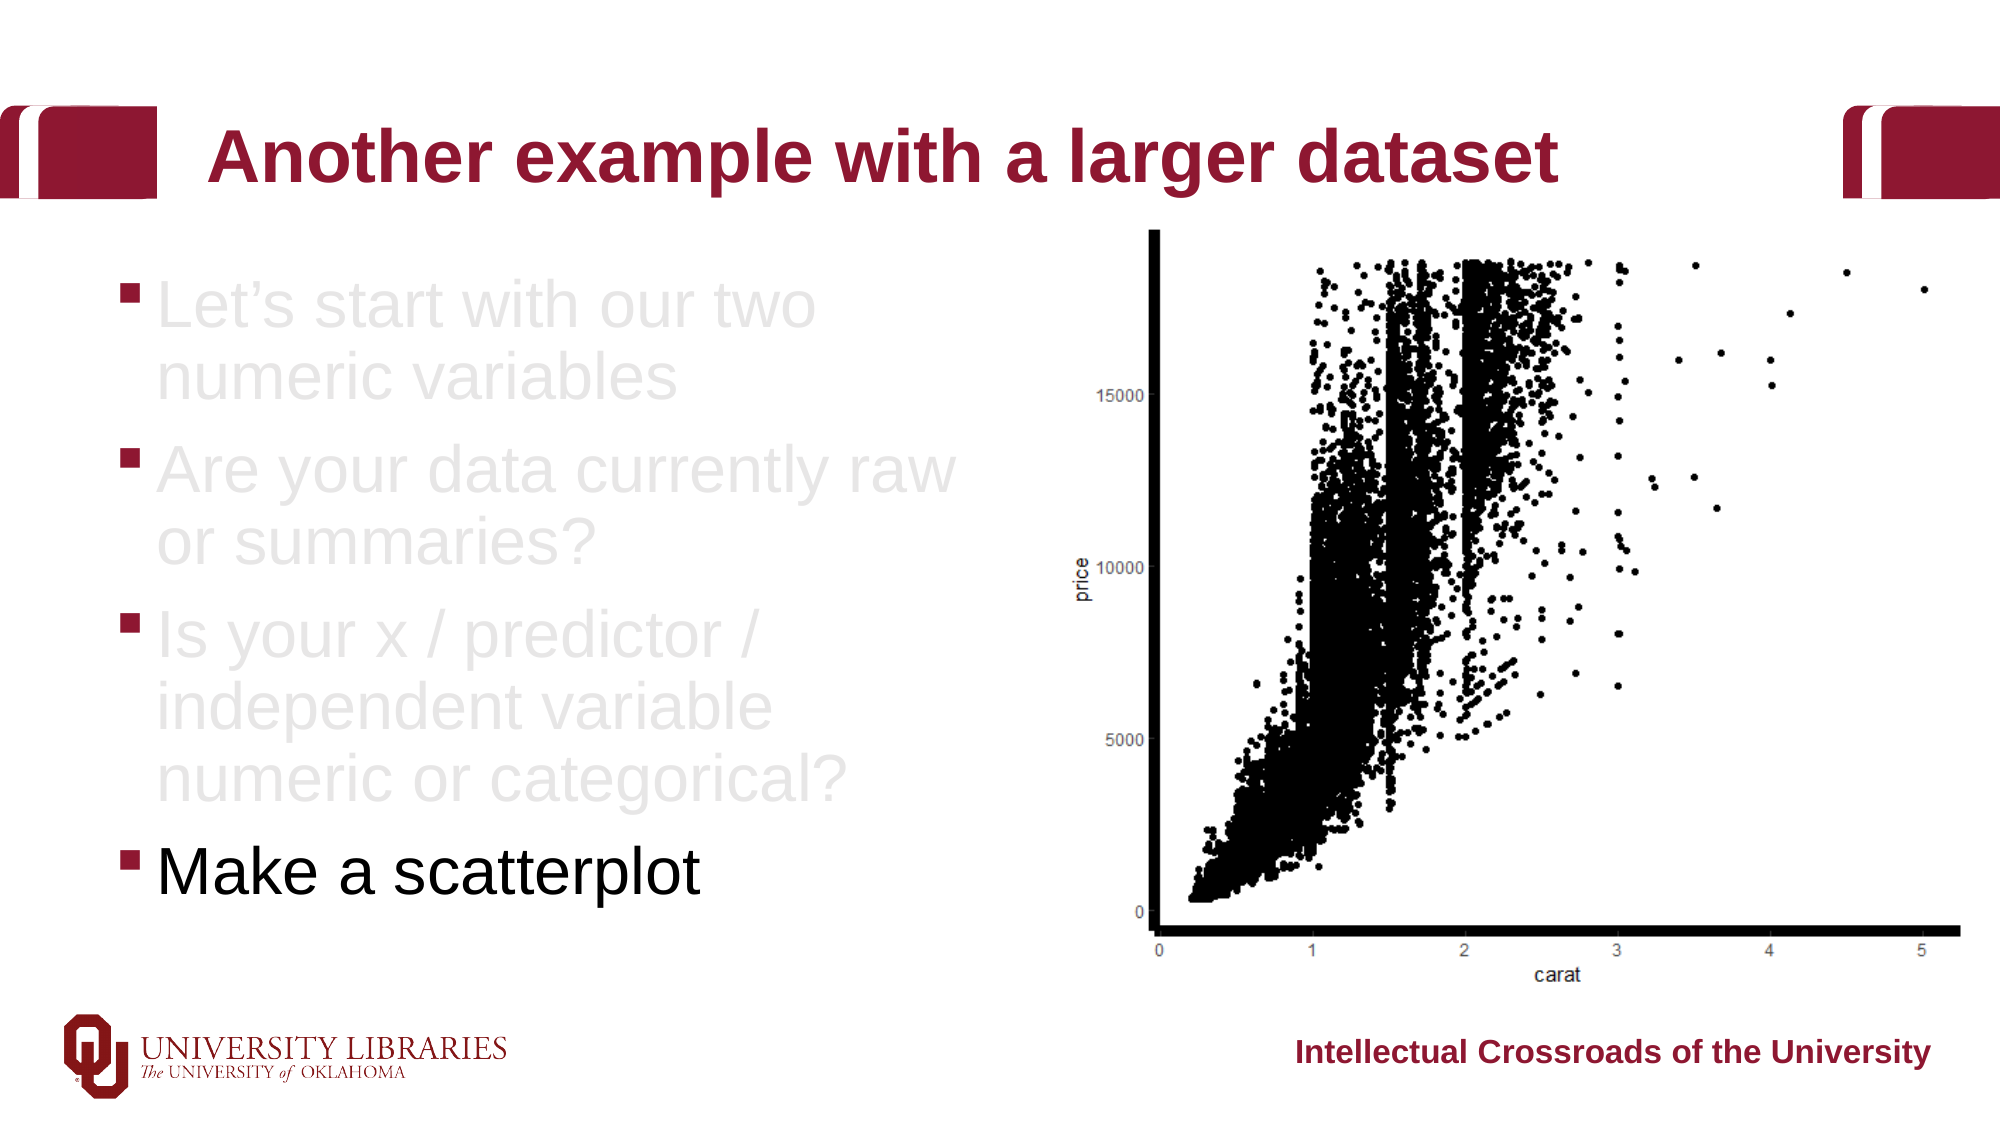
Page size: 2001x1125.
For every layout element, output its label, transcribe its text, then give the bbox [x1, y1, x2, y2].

picture [1060, 220, 1972, 996]
list Let’s start with our two numeric variables Are your data currently raw or summaries? Is your x / predictor / independent variable numeric or categorical? Make a scatterplot [99, 262, 1038, 939]
text_box [137, 59, 1863, 278]
picture [41, 988, 532, 1112]
